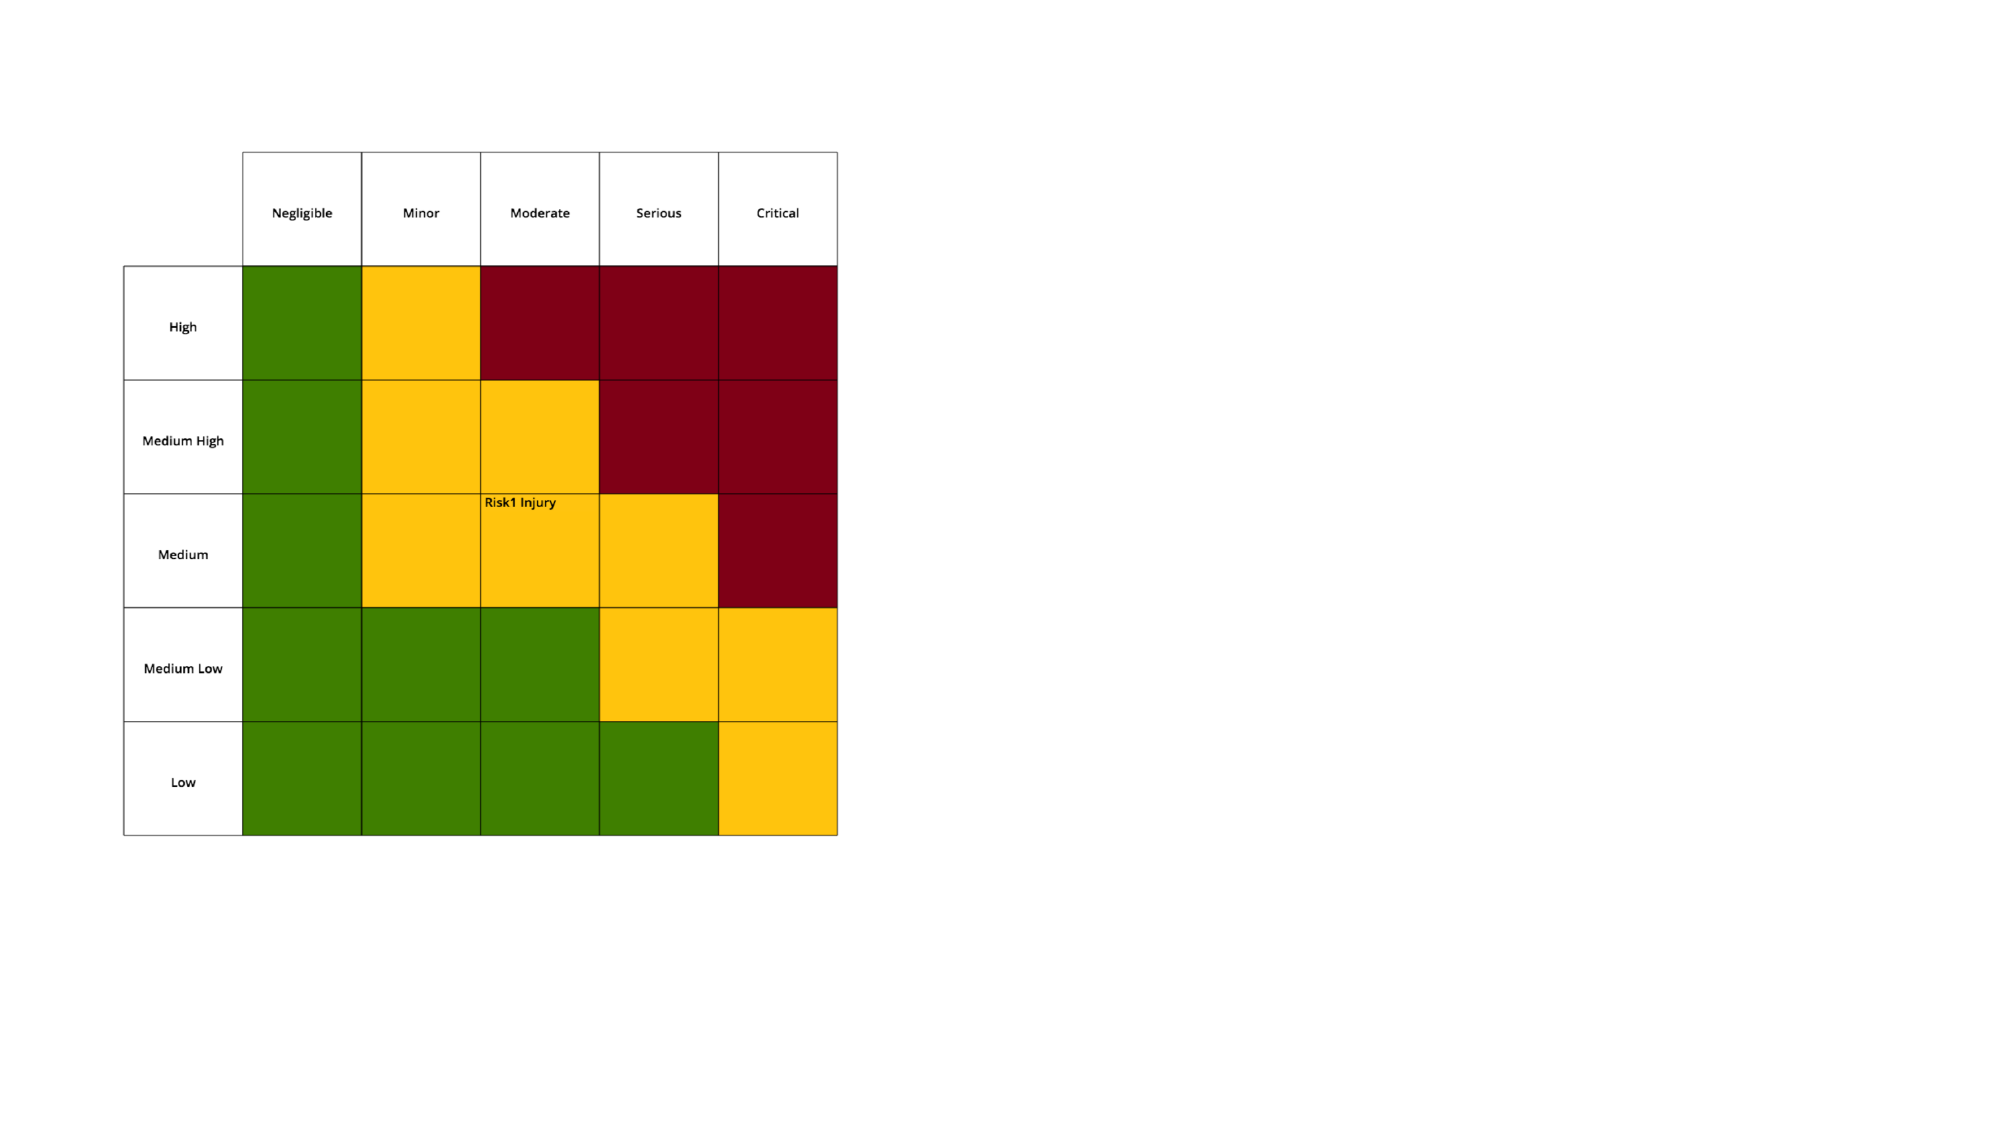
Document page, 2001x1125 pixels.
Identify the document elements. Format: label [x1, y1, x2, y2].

picture [85, 128, 865, 847]
